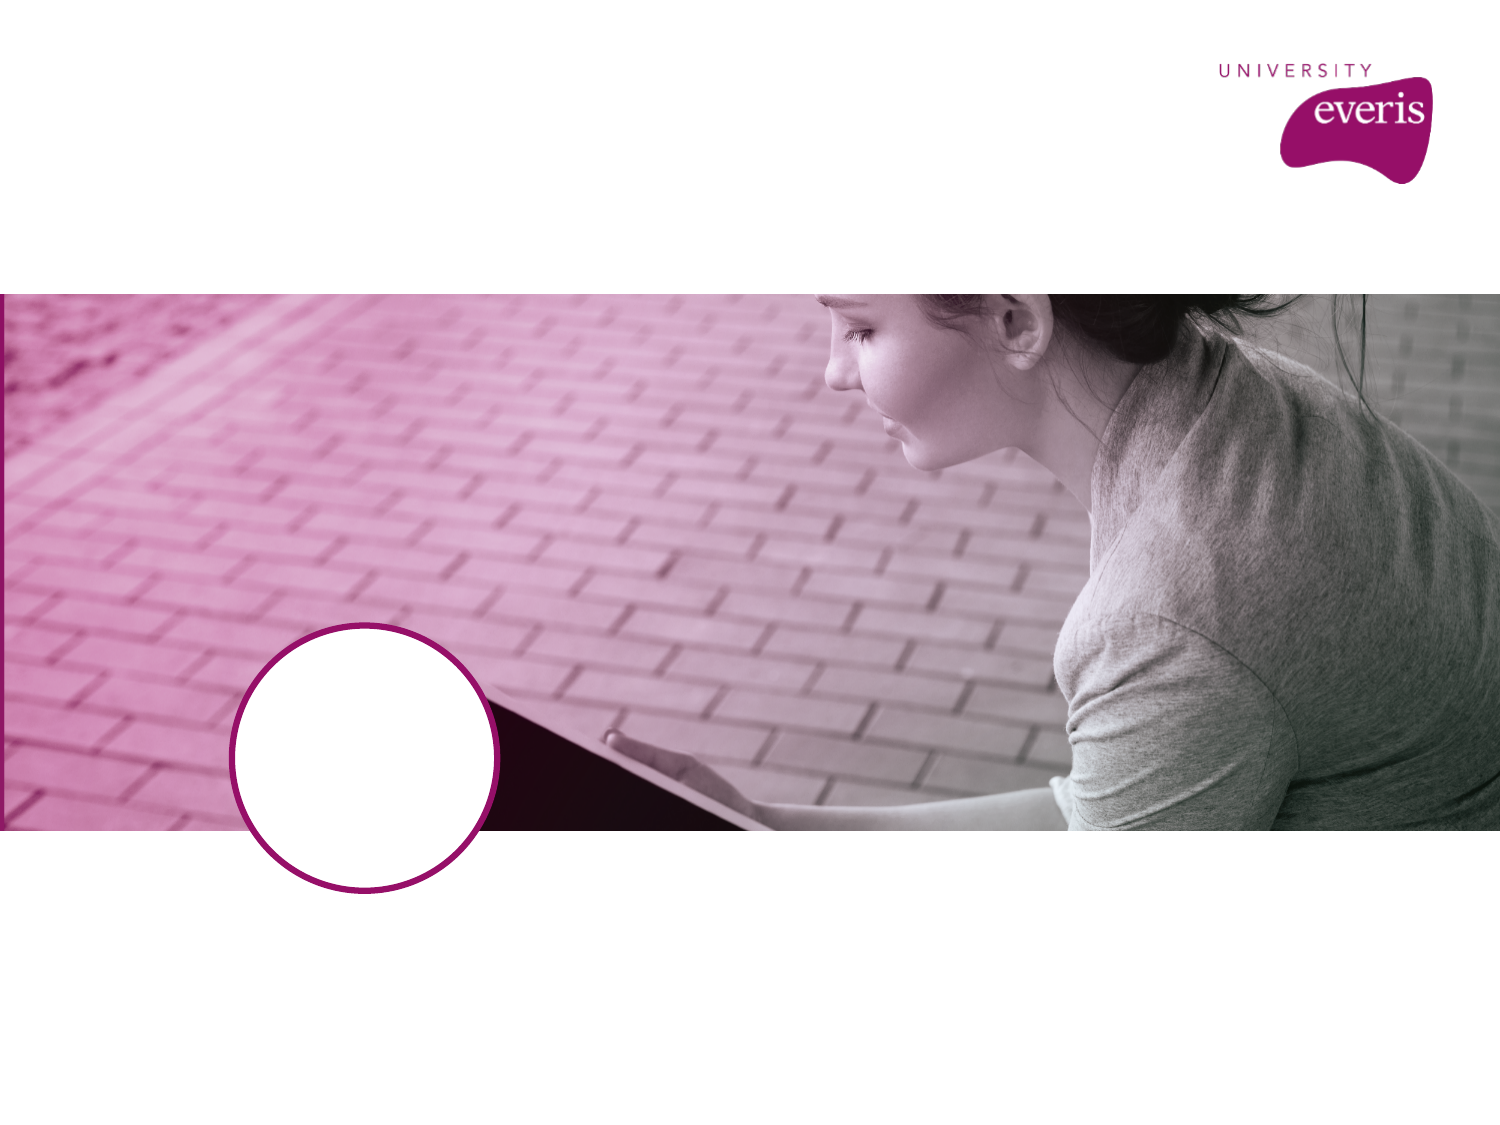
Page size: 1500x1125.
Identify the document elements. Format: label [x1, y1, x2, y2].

picture [1216, 47, 1441, 190]
picture [0, 294, 1500, 831]
